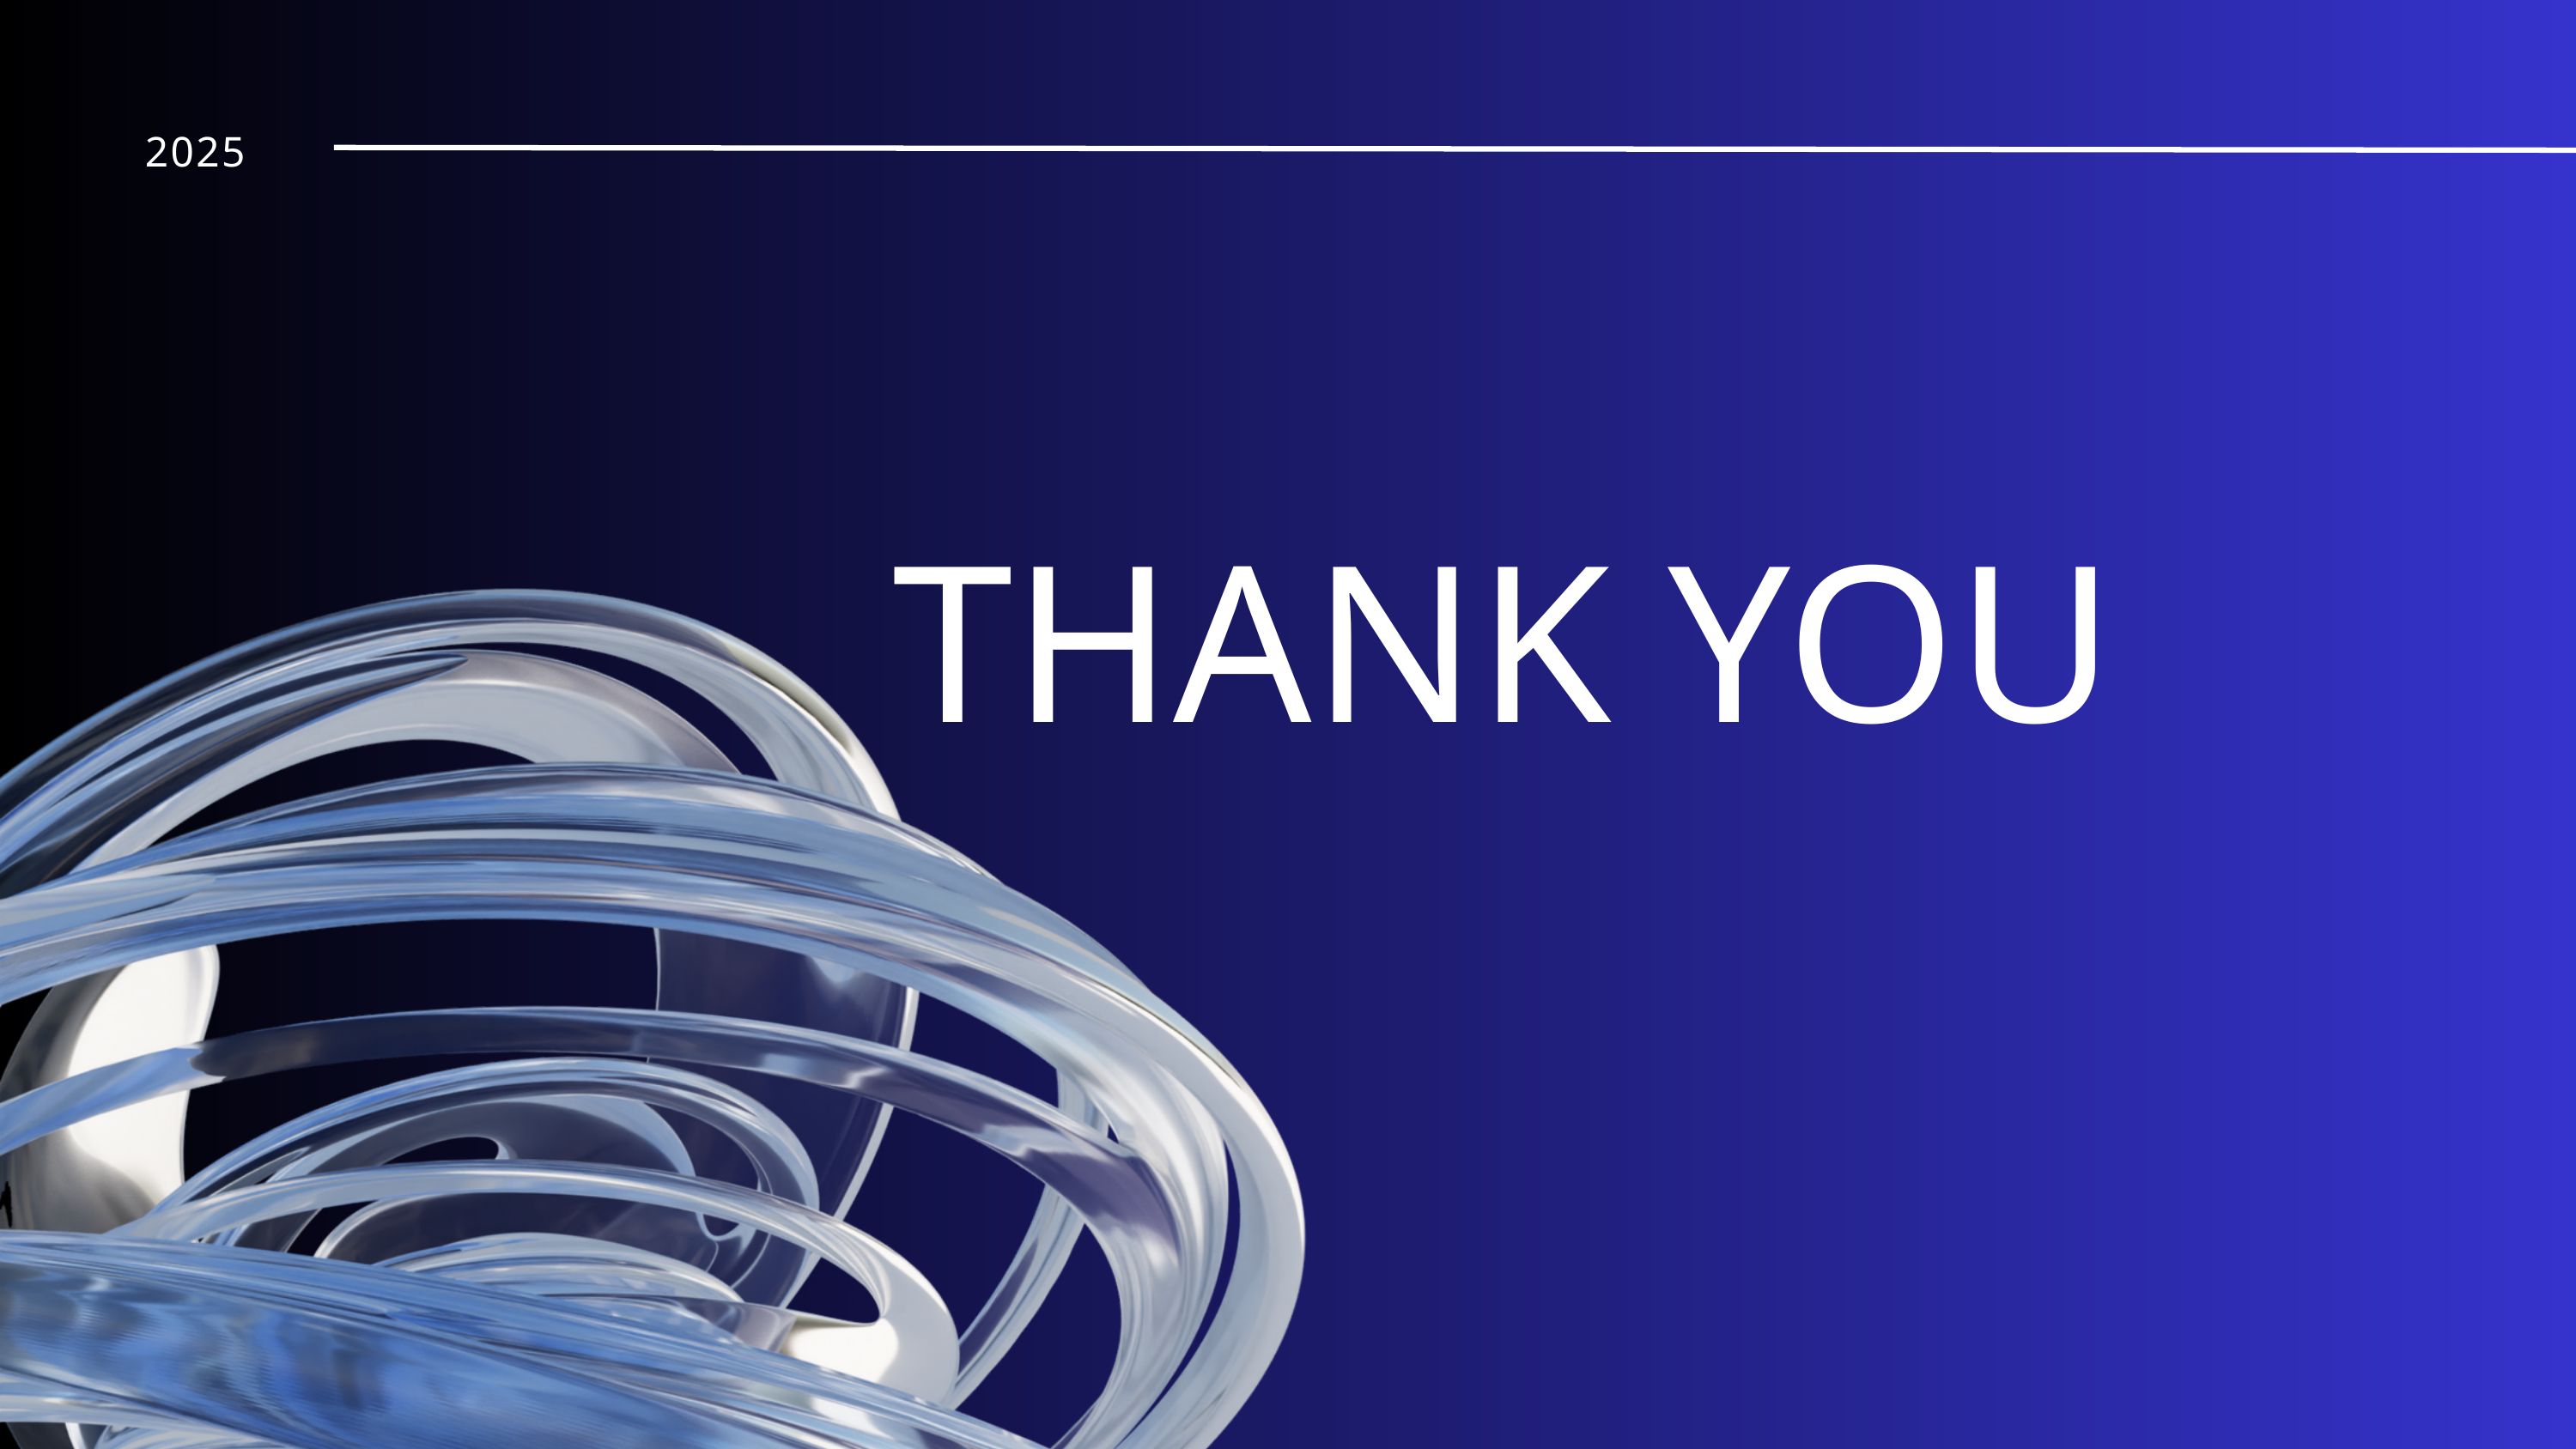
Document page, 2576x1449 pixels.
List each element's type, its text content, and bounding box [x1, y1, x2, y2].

text_box [0, 587, 1308, 1449]
text_box 2025 [144, 122, 334, 176]
text_box THANK YOU [892, 559, 2360, 767]
